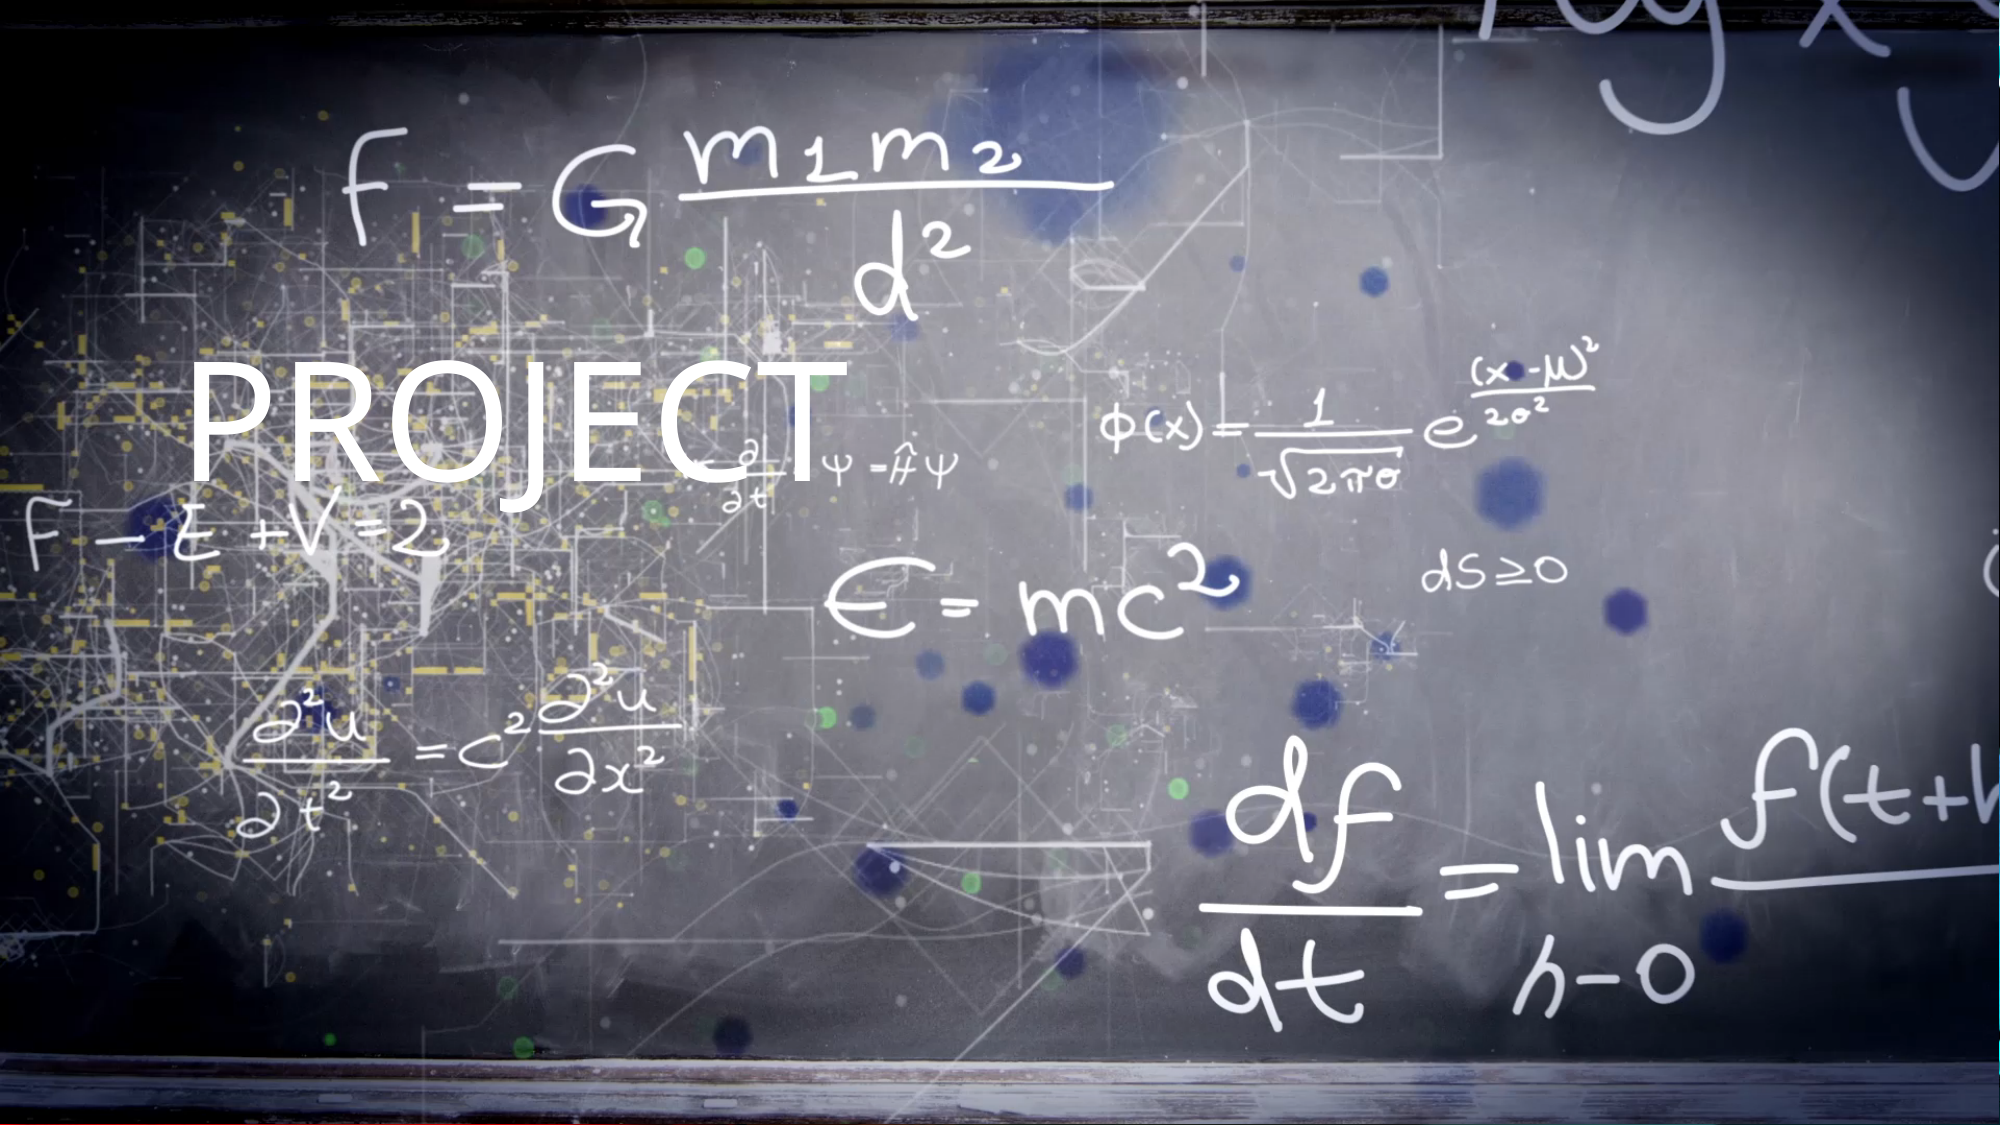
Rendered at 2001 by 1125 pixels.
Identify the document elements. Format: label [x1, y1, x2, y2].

text_box [0, 0, 2000, 1125]
